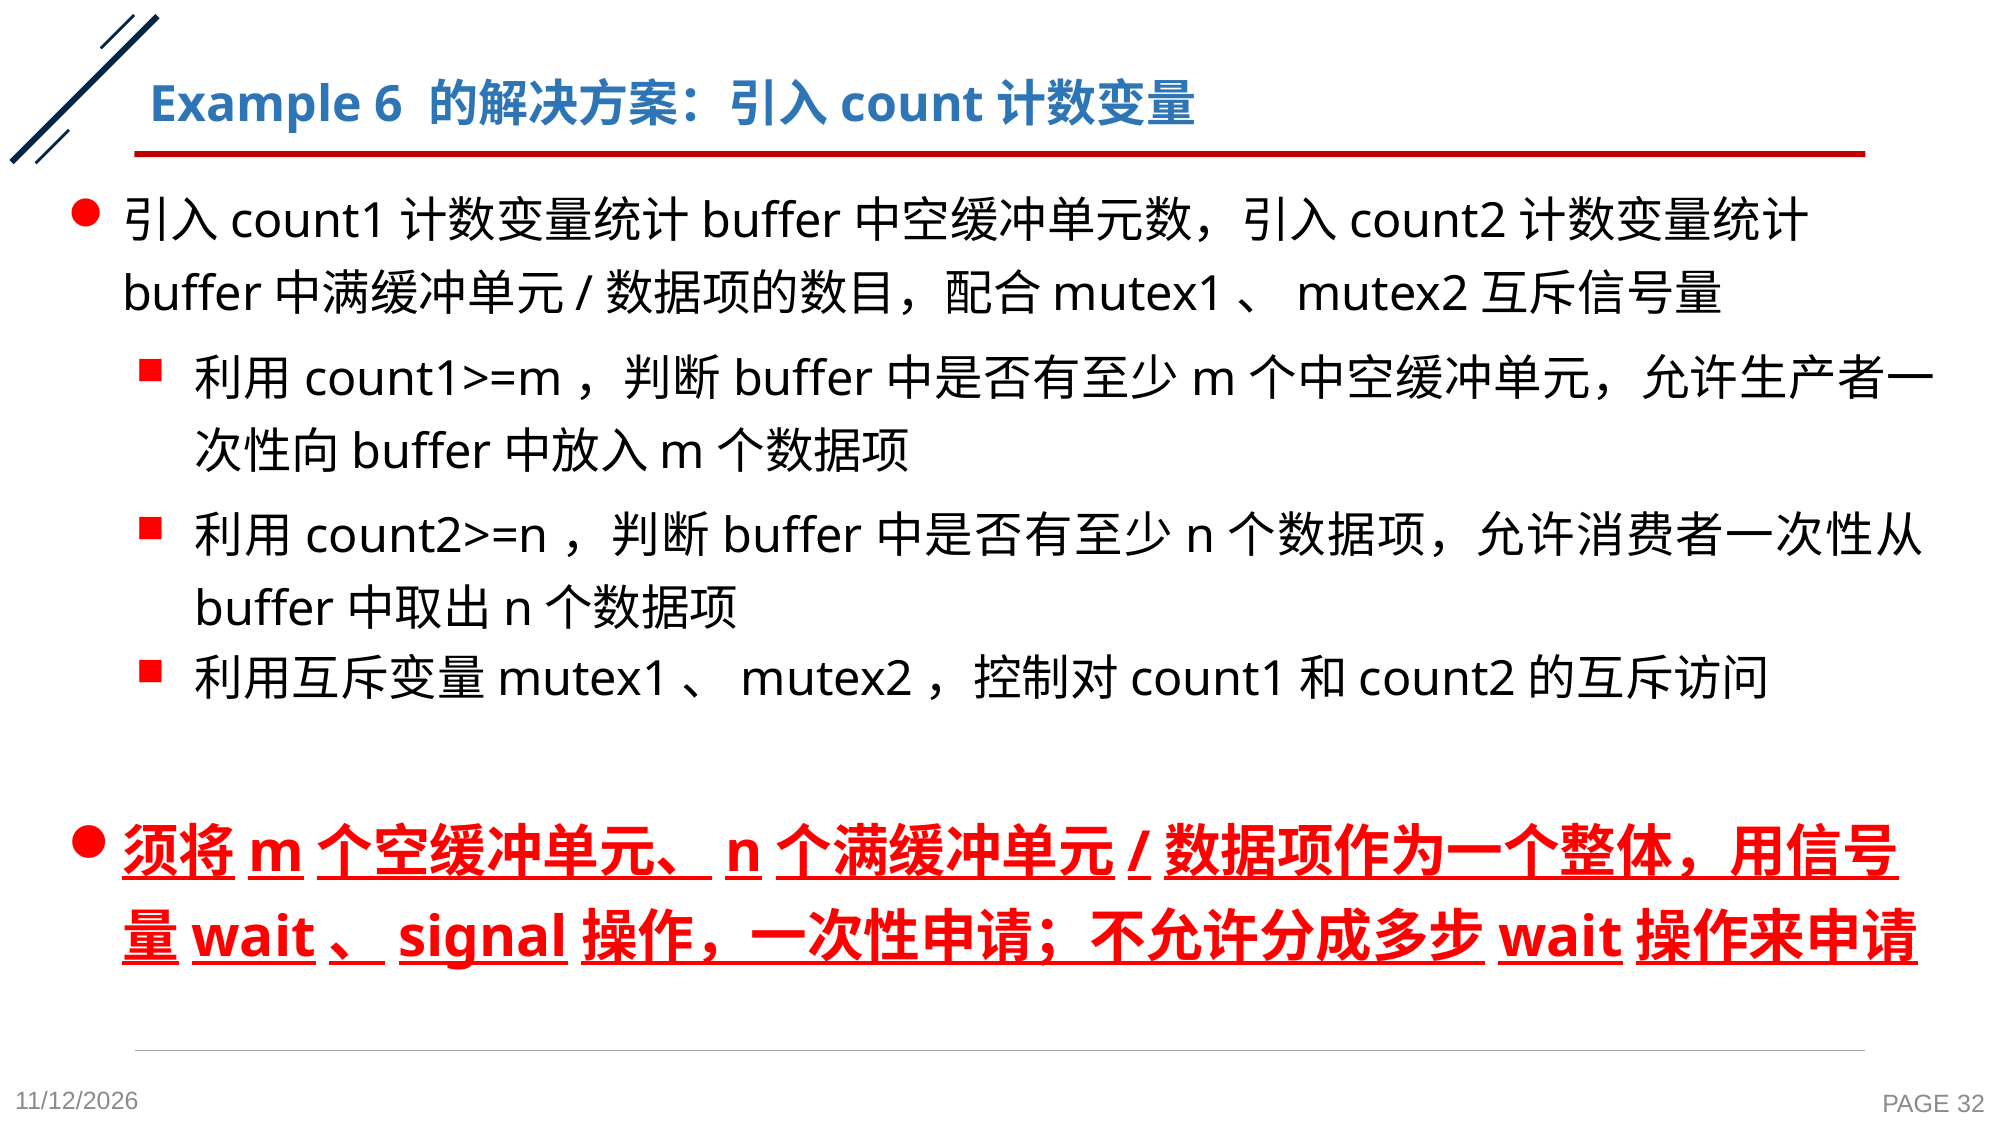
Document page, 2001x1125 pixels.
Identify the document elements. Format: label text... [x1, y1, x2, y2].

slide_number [0, 1073, 178, 1125]
title Example 6 的解决方案：引入count计数变量 [134, 59, 1866, 150]
list 引入count1计数变量统计buffer中空缓冲单元数，引入count2计数变量统计buffer中满缓冲单元/数据项的数目，配合mutex1、mutex2互斥信号量 利用count1>=m，判断buffer中是否有至少m个中空缓冲单元，允许生产者一次性向buffer中放入m个数据项 利用count2>=n，判断buffer中是否有至少n个数据项，允许消费者一次性从buffer中取出n个数据项 利用互斥变量mutex1、mutex2，控制对count1和count2的互斥访问 须将m个空缓冲单元、n个满缓冲单元/数据项作为一个整体，用信号量wait、signal操作，一次性申请；不允许分成多步wait操作来申请 [52, 167, 1950, 1063]
slide_number PAGE 32 [1783, 1077, 2000, 1125]
